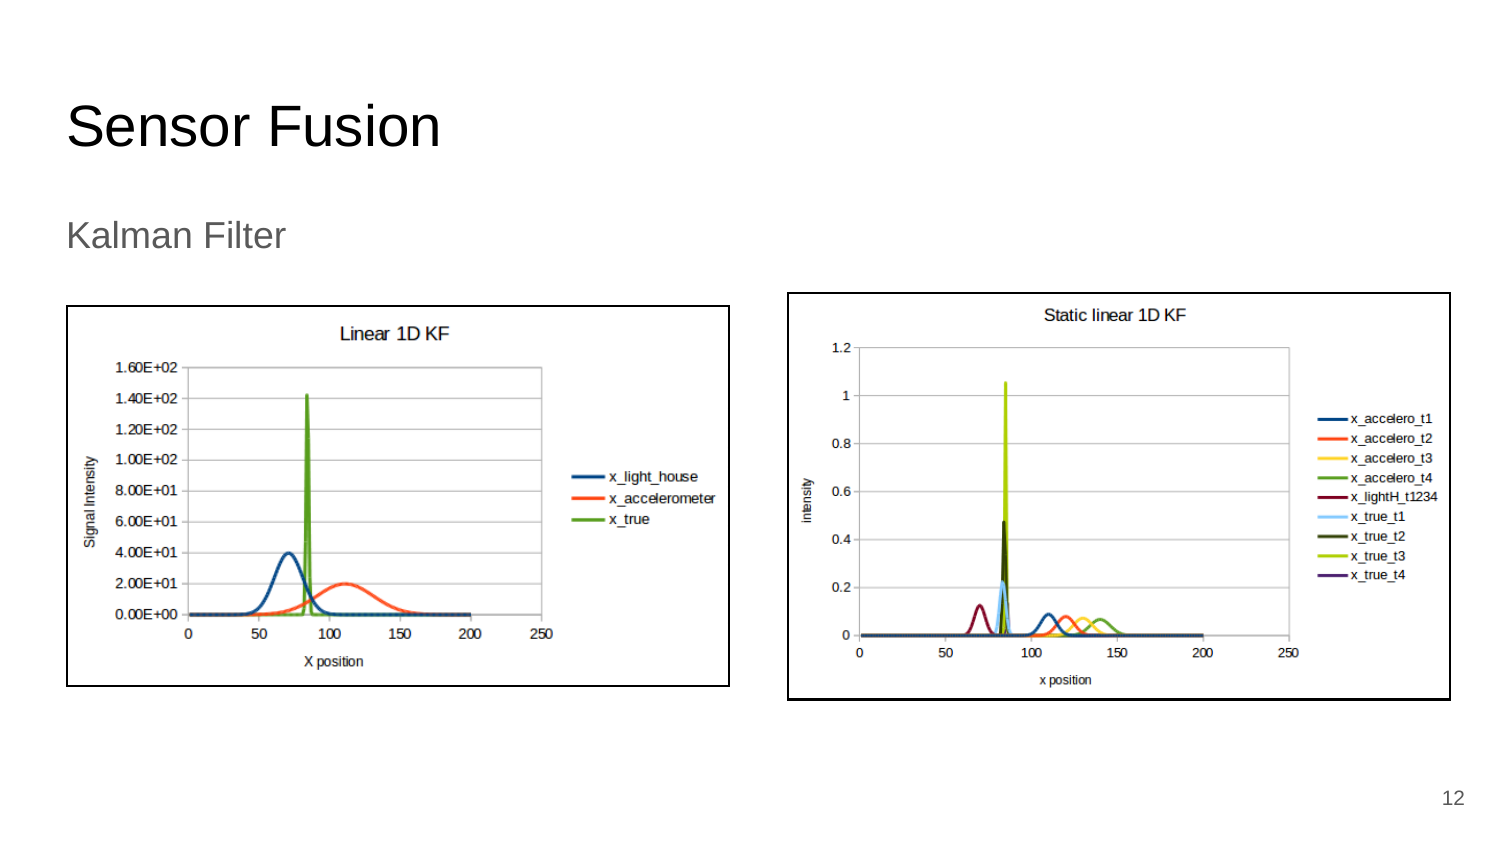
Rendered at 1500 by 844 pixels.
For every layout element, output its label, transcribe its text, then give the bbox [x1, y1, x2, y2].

picture [788, 294, 1450, 699]
title Sensor Fusion [51, 72, 1449, 167]
slide_number ‹#› [1389, 764, 1480, 830]
list Kalman Filter [51, 189, 1449, 750]
picture [67, 307, 729, 686]
